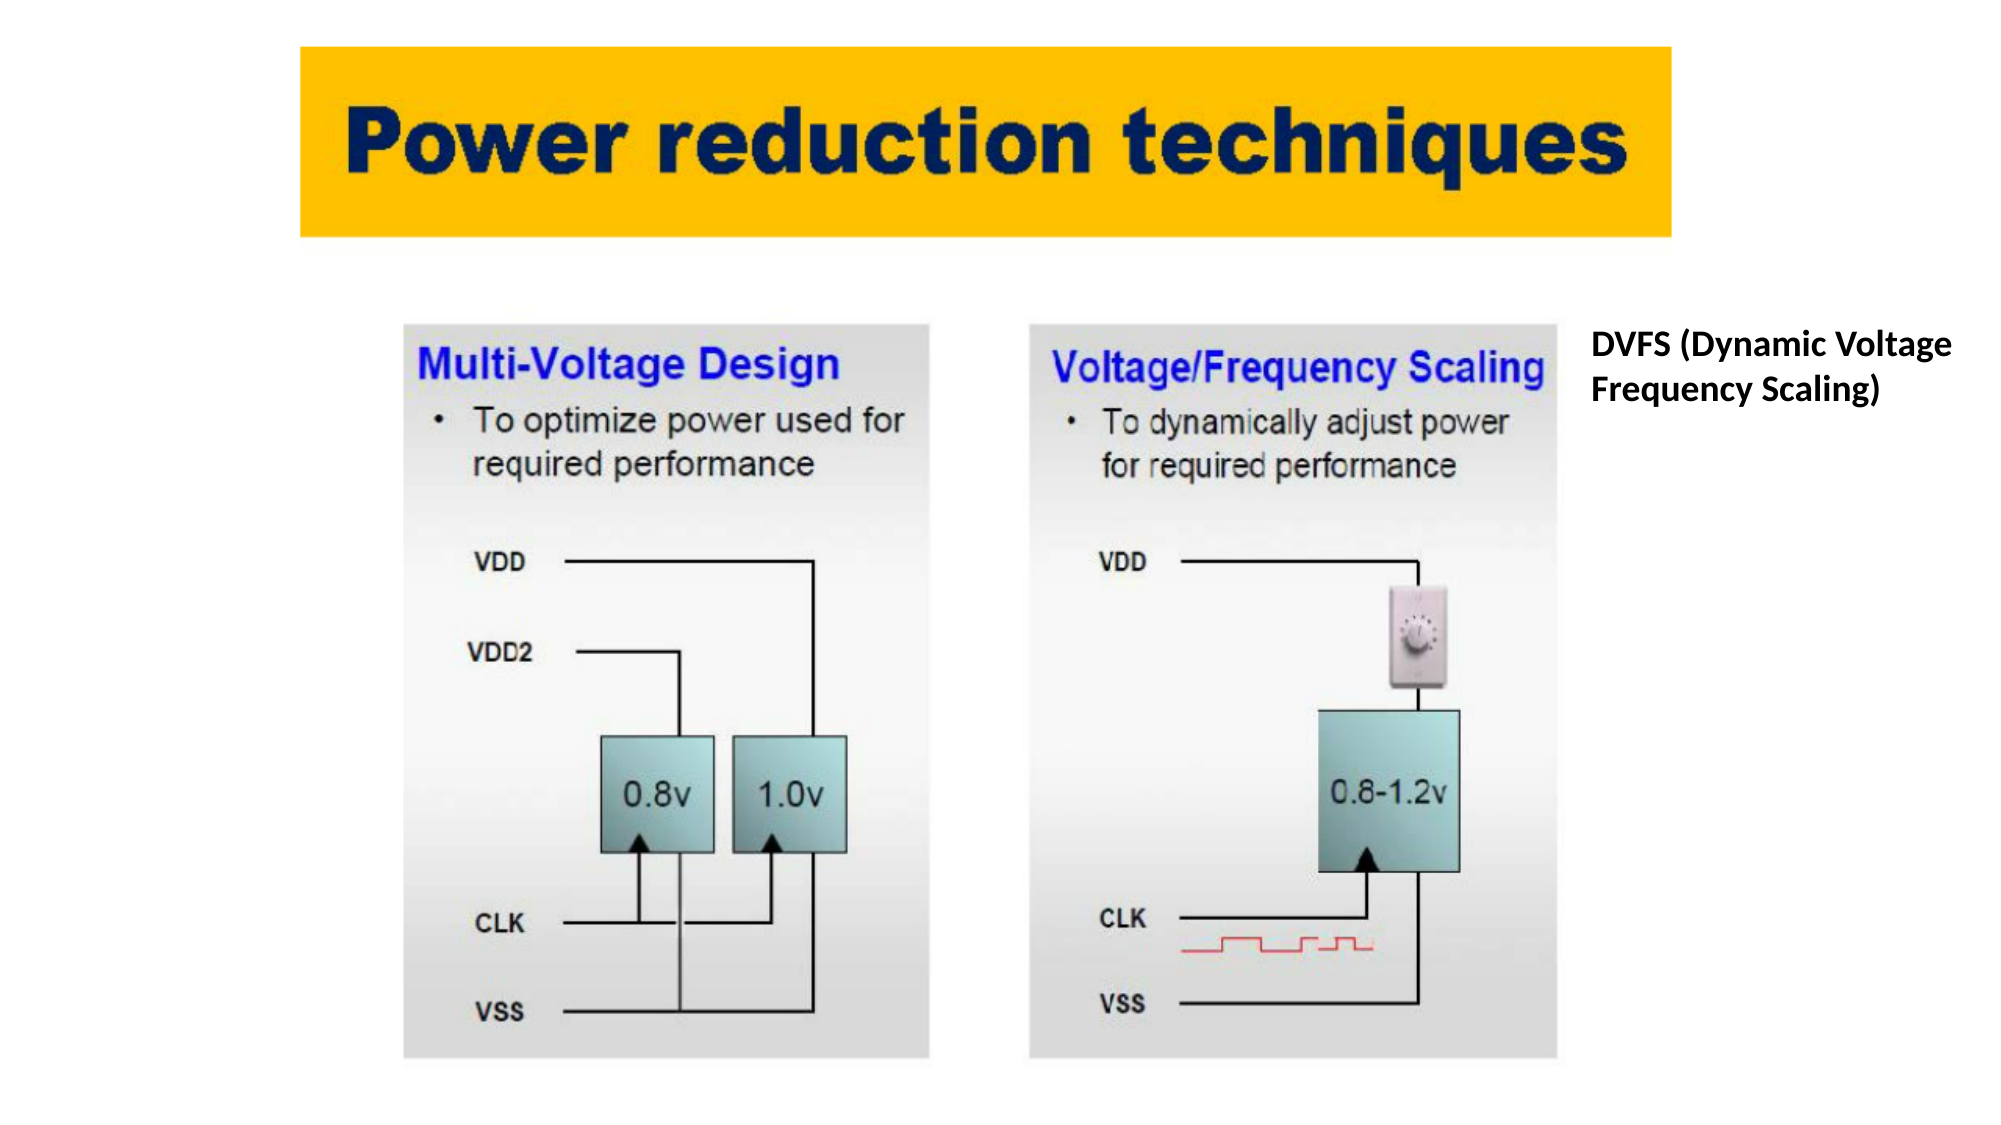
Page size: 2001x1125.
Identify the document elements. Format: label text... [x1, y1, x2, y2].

text_box DVFS (Dynamic Voltage Frequency Scaling) [1711, 311, 1978, 417]
picture [263, 11, 1711, 1114]
